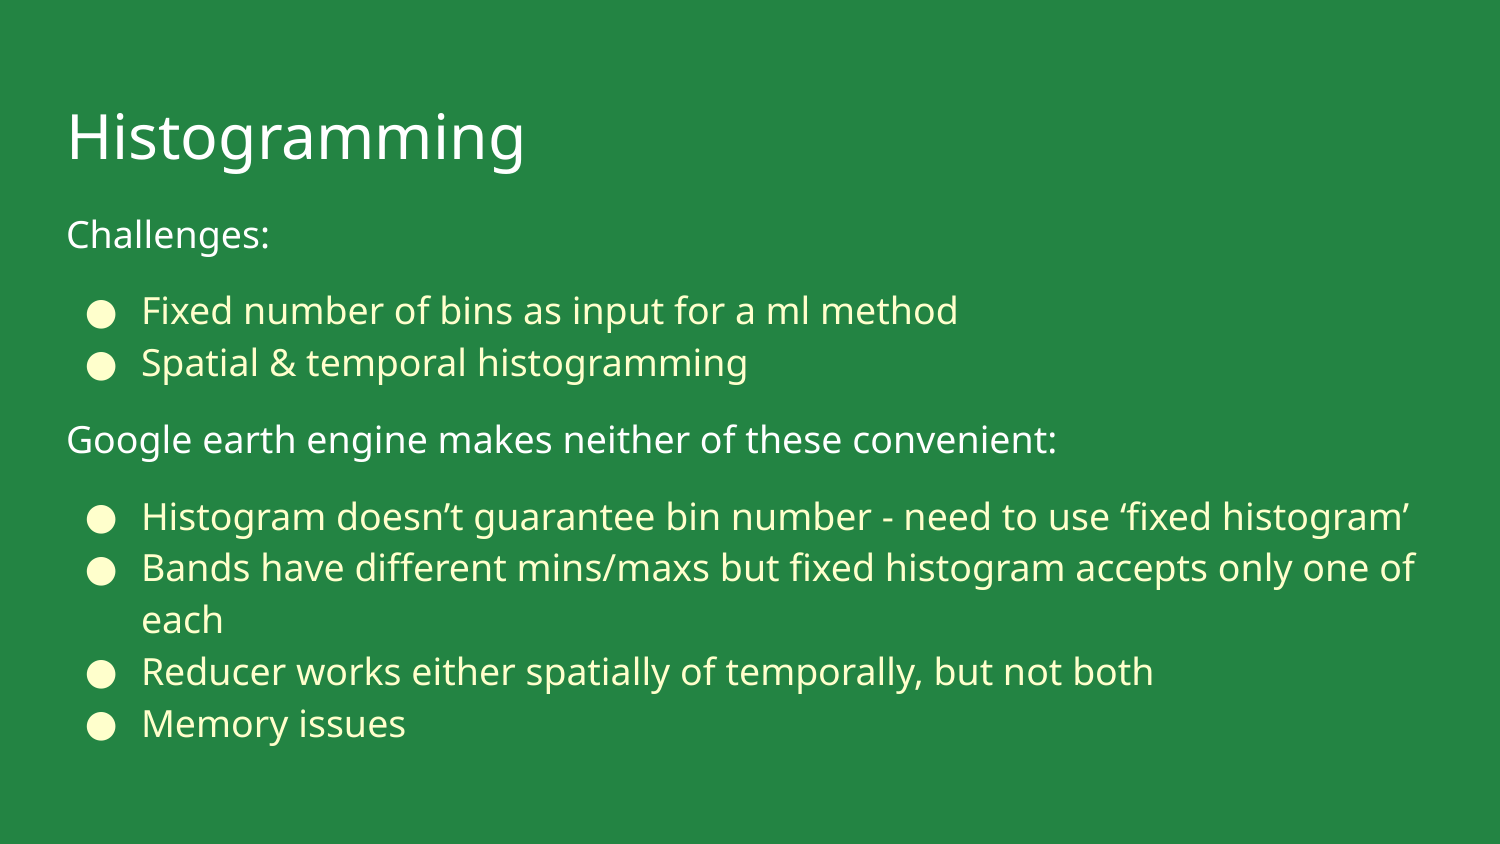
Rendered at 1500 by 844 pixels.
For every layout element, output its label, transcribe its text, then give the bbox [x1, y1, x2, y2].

list Challenges: Fixed number of bins as input for a ml method Spatial & temporal histogramming Google earth engine makes neither of these convenient: Histogram doesn’t guarantee bin number - need to use ‘fixed histogram’ Bands have different mins/maxs but fixed histogram accepts only one of each Reducer works either spatially of temporally, but not both Memory issues [51, 189, 1449, 814]
title Histogramming [51, 81, 1449, 176]
